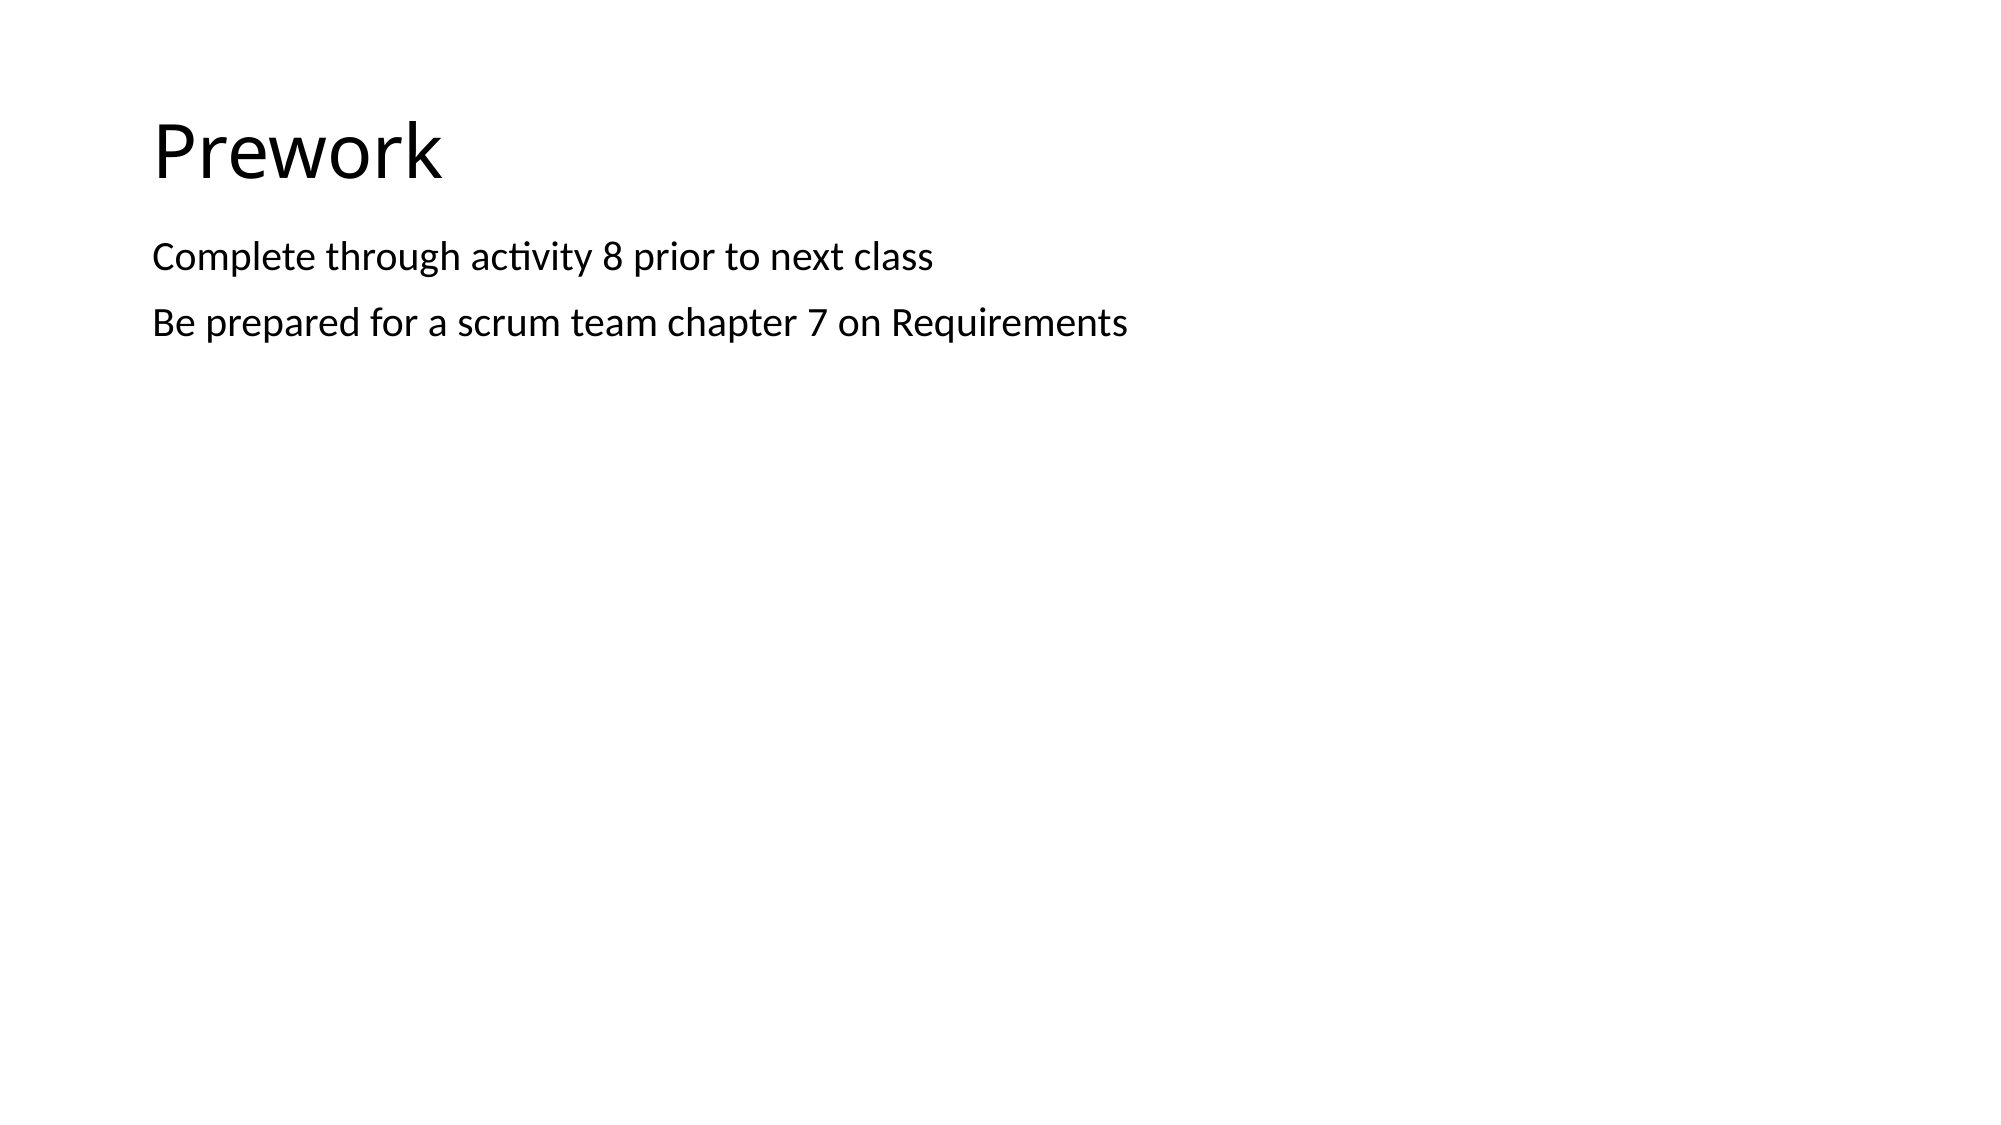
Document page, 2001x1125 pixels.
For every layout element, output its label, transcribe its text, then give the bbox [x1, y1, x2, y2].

title Prework [137, 92, 1863, 215]
list Complete through activity 8 prior to next class Be prepared for a scrum team chapter 7 on Requirements [137, 226, 1863, 1032]
